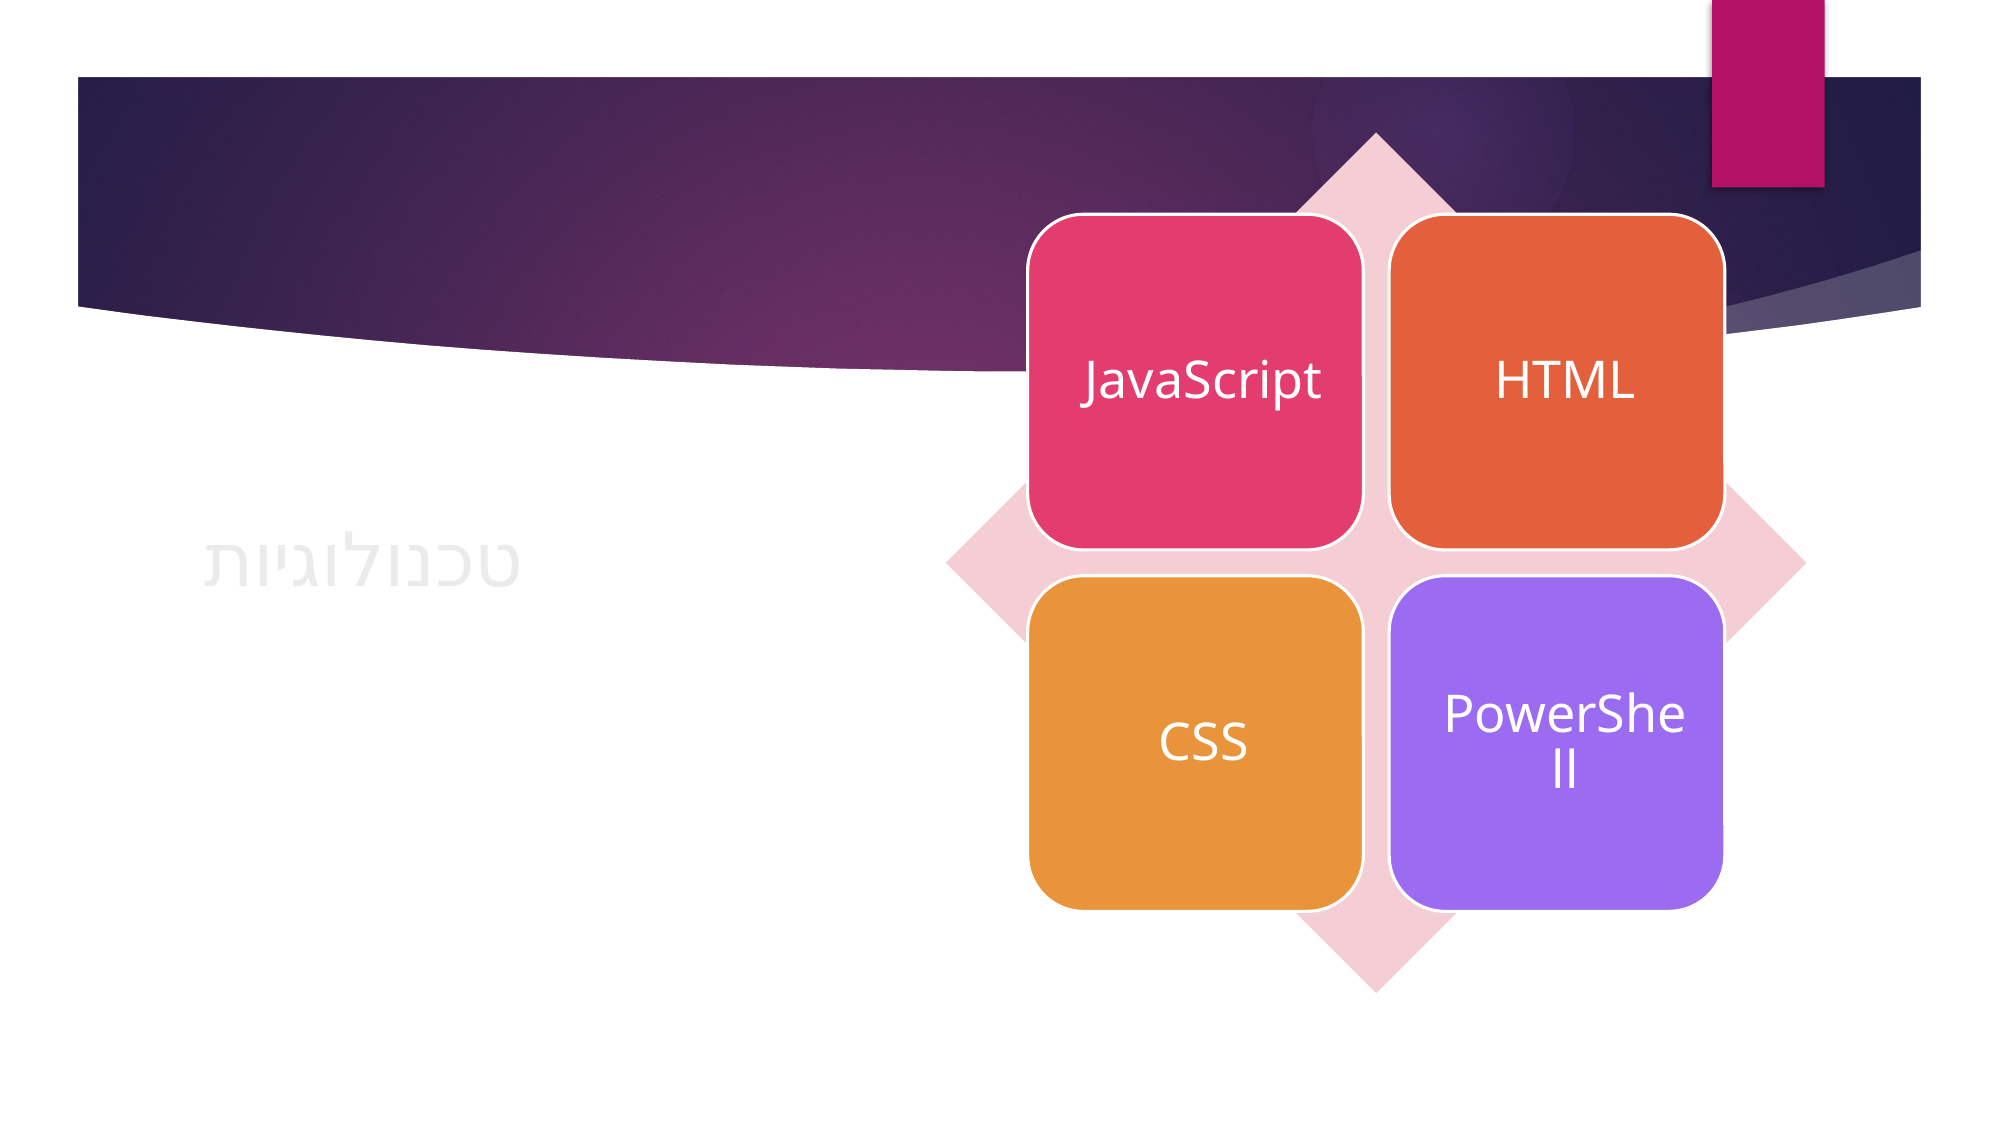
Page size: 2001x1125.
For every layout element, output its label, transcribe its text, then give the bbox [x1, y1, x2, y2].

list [851, 132, 1901, 994]
title טכנולוגיות [189, 159, 673, 953]
